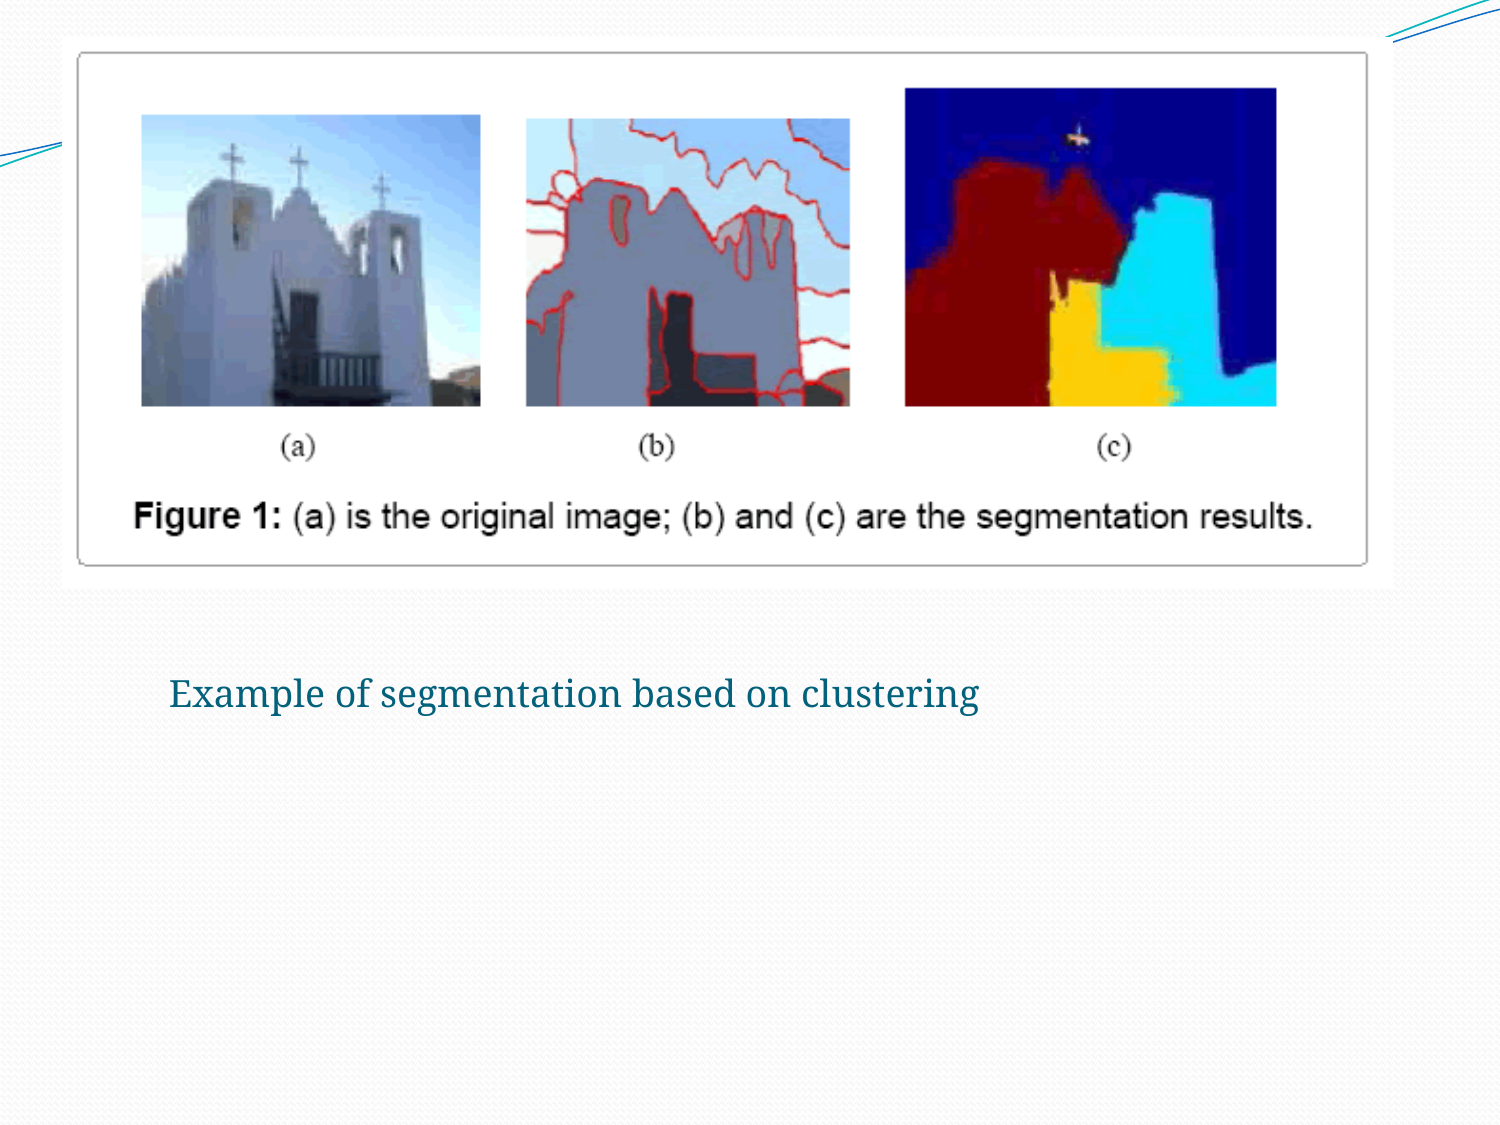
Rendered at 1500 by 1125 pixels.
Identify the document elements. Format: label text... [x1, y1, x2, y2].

picture [62, 37, 1393, 588]
text_box Example of segmentation based on clustering [154, 662, 1342, 723]
